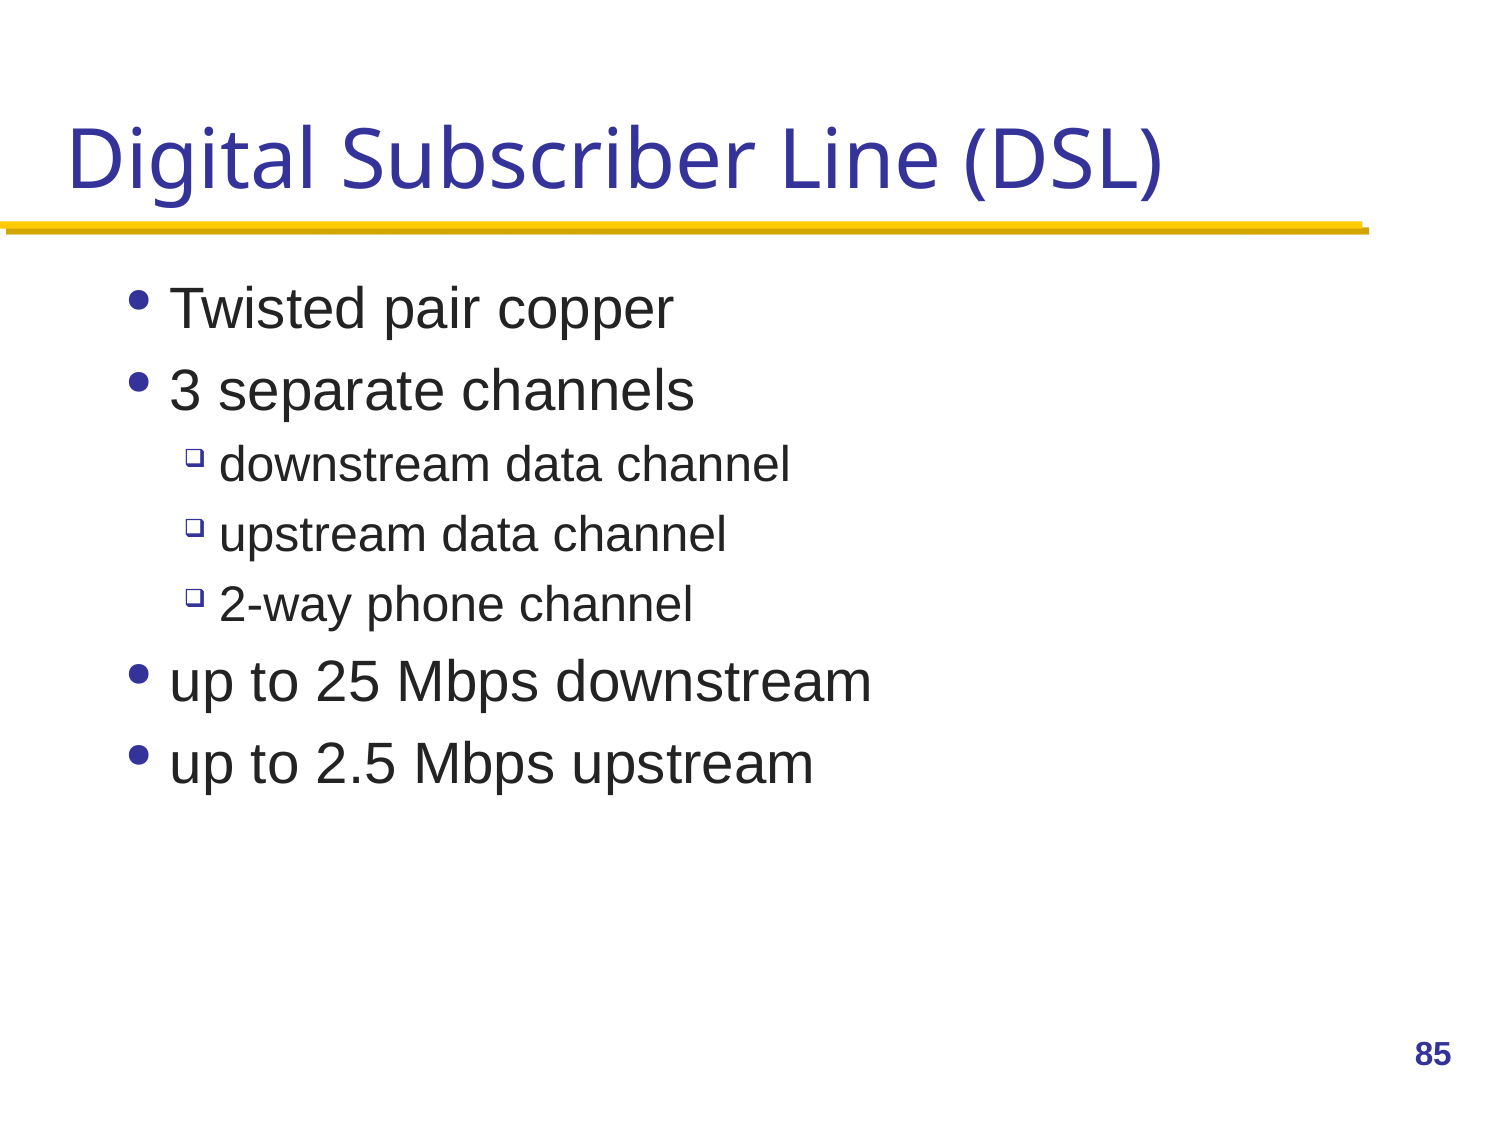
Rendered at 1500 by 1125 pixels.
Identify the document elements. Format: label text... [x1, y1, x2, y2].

list Twisted pair copper 3 separate channels downstream data channel upstream data channel 2-way phone channel up to 25 Mbps downstream up to 2.5 Mbps upstream [112, 262, 1413, 988]
slide_number 85 [1400, 1025, 1500, 1100]
title Digital Subscriber Line (DSL) [49, 24, 1451, 213]
